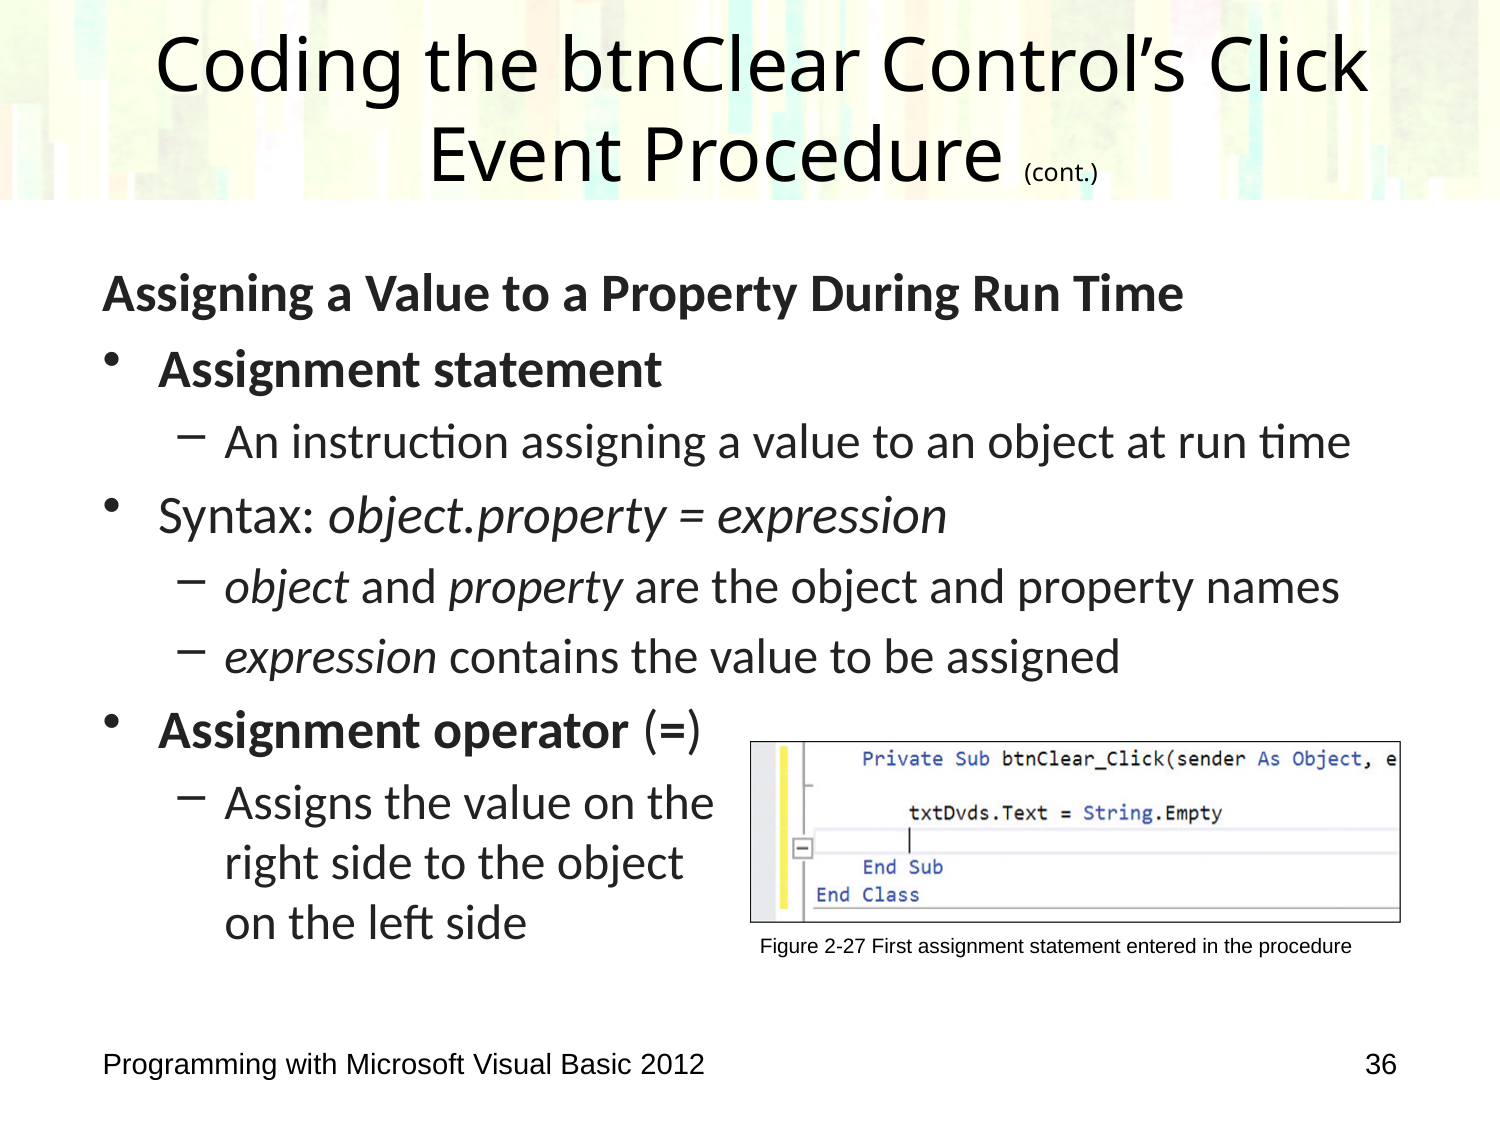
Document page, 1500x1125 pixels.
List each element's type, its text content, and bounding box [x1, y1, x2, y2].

slide_number 36 [1074, 1037, 1413, 1101]
text_box Figure 2-27 First assignment statement entered in the procedure [737, 924, 1375, 965]
title Coding the btnClear Control’s Click Event Procedure (cont.) [99, 12, 1425, 200]
list Assigning a Value to a Property During Run Time Assignment statement An instruction assigning a value to an object at run time Syntax: object.property = expression object and property are the object and property names expression contains the value to be assigned Assignment operator (=) Assigns the value on the right side to the object on the left side [87, 249, 1413, 1026]
picture [749, 741, 1402, 923]
footer Programming with Microsoft Visual Basic 2012 [87, 1037, 1051, 1101]
